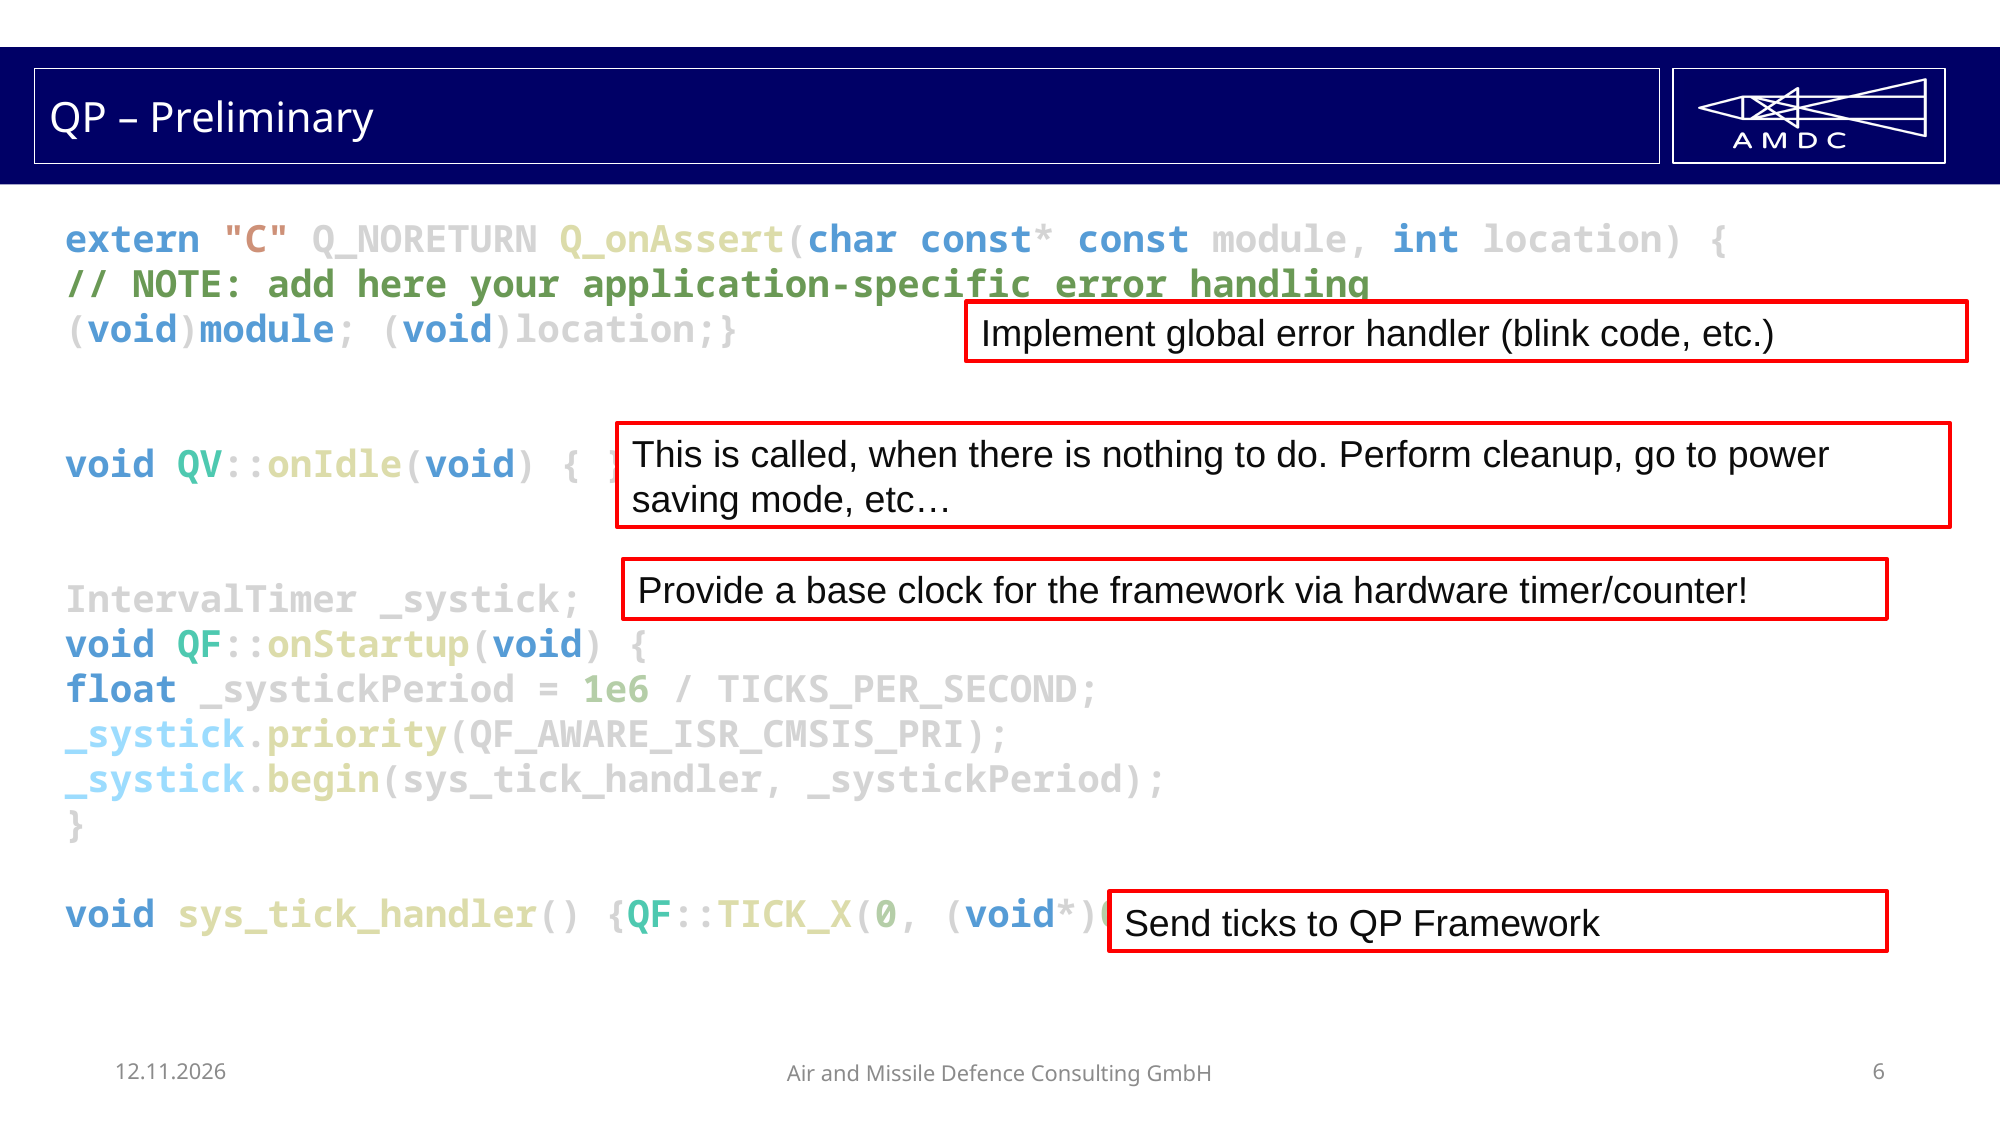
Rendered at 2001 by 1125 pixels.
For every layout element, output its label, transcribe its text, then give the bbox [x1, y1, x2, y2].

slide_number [99, 1042, 567, 1103]
text_box Provide a base clock for the framework via hardware timer/counter! [621, 557, 1889, 621]
text_box Send ticks to QP Framework [1107, 889, 1889, 953]
slide_number 6 [1433, 1042, 1900, 1103]
footer Air and Missile Defence Consulting GmbH [590, 1042, 1410, 1103]
text_box Implement global error handler (blink code, etc.) [964, 299, 1969, 363]
text_box This is called, when there is nothing to do. Perform cleanup, go to power saving mode, etc… [615, 421, 1952, 529]
text_box extern "C" Q_NORETURN Q_onAssert(char const* const module, int location) { // NOTE: add here your application-specific error handling (void)module; (void)location;} void QV::onIdle(void) { } IntervalTimer _systick; void QF::onStartup(void) { float _systickPeriod = 1e6 / TICKS_PER_SECOND; _systick.priority(QF_AWARE_ISR_CMSIS_PRI); _systick.begin(sys_tick_handler, _systickPeriod); } void sys_tick_handler() {QF::TICK_X(0, (void*)0);} [50, 207, 1860, 1033]
picture [1684, 76, 1934, 156]
title QP – Preliminary [34, 68, 1660, 164]
